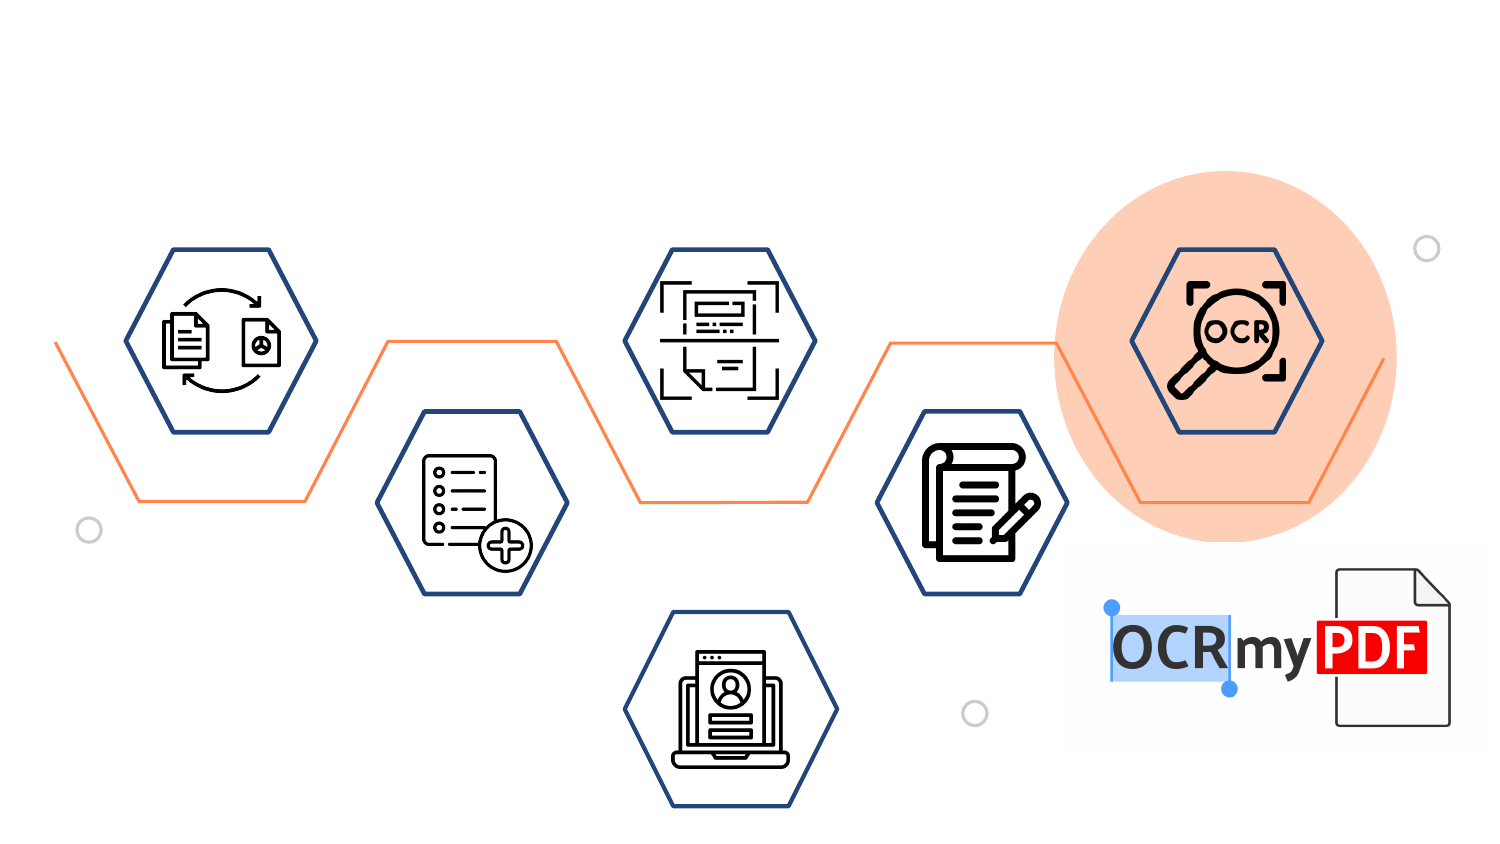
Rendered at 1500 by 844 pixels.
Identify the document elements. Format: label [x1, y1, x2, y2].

picture [671, 649, 791, 769]
picture [418, 454, 538, 573]
picture [161, 281, 281, 401]
text_box [1390, 305, 1397, 409]
picture [660, 281, 779, 401]
picture [1167, 281, 1287, 401]
picture [1067, 542, 1487, 753]
text_box [54, 249, 1385, 595]
picture [922, 443, 1041, 562]
text_box [1086, 171, 1365, 248]
text_box [622, 609, 840, 809]
